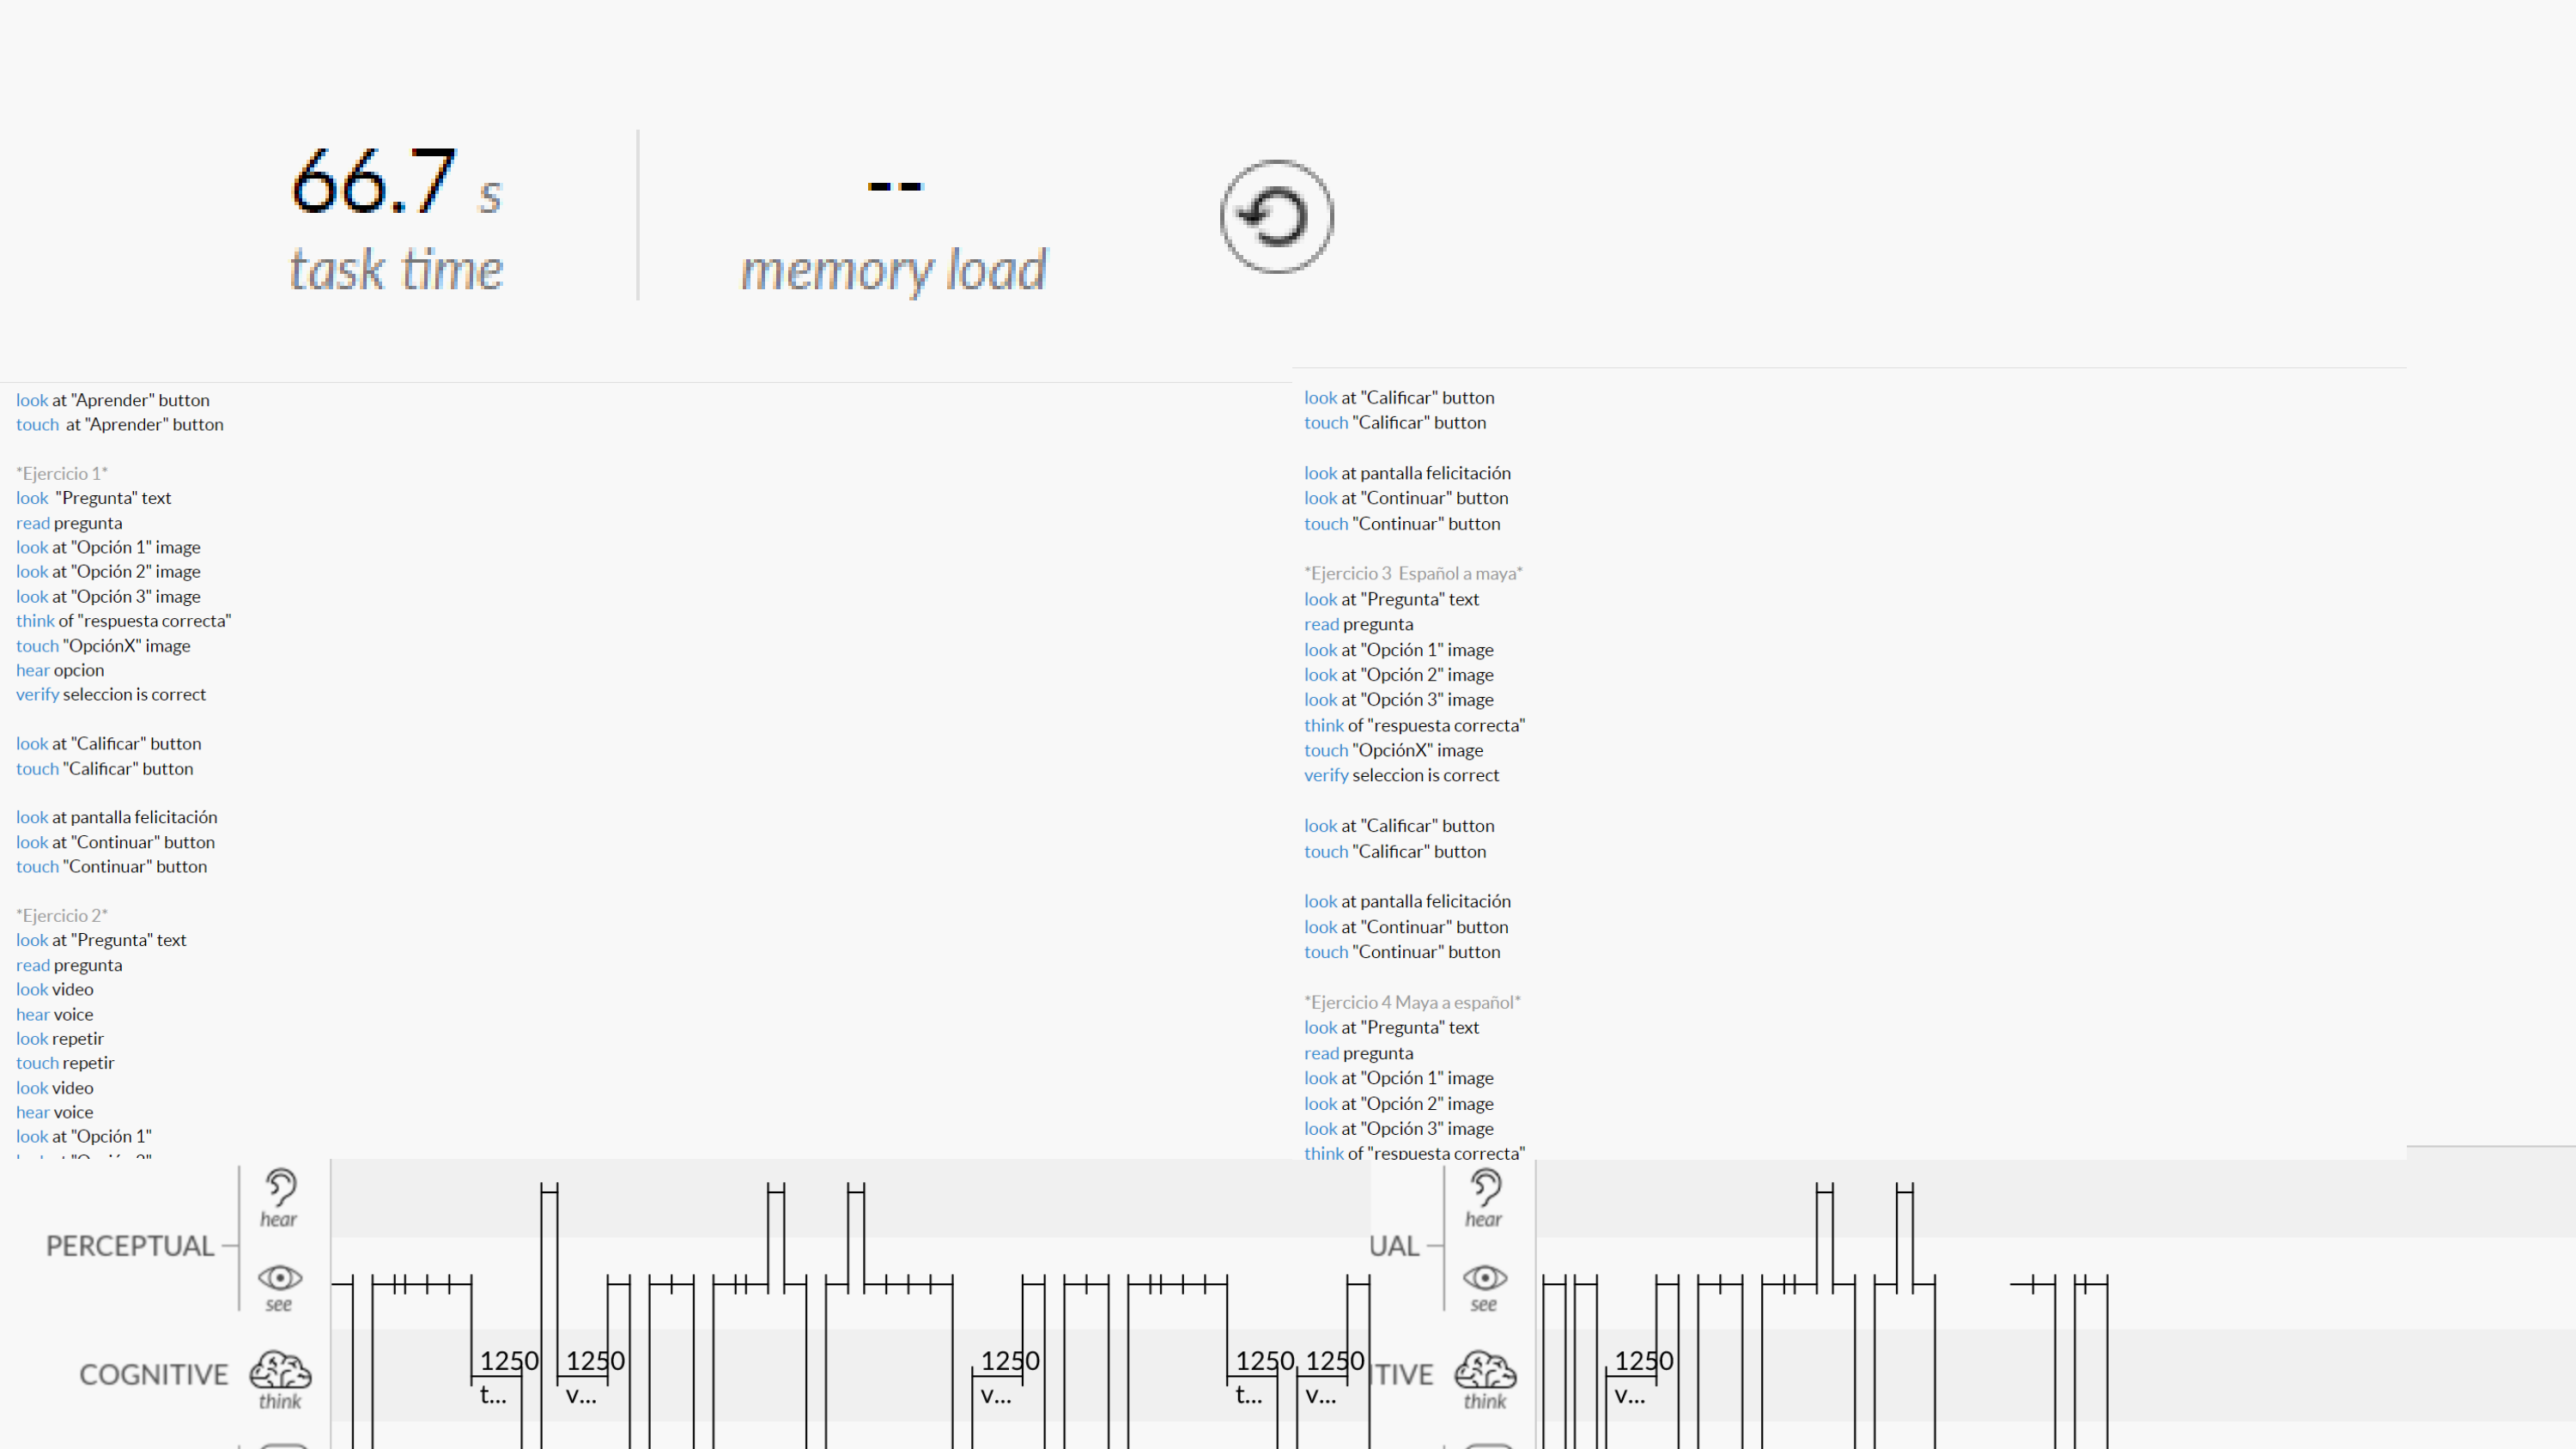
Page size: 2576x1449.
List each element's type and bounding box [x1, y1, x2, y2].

picture [0, 367, 2576, 1449]
picture [178, 111, 1422, 362]
